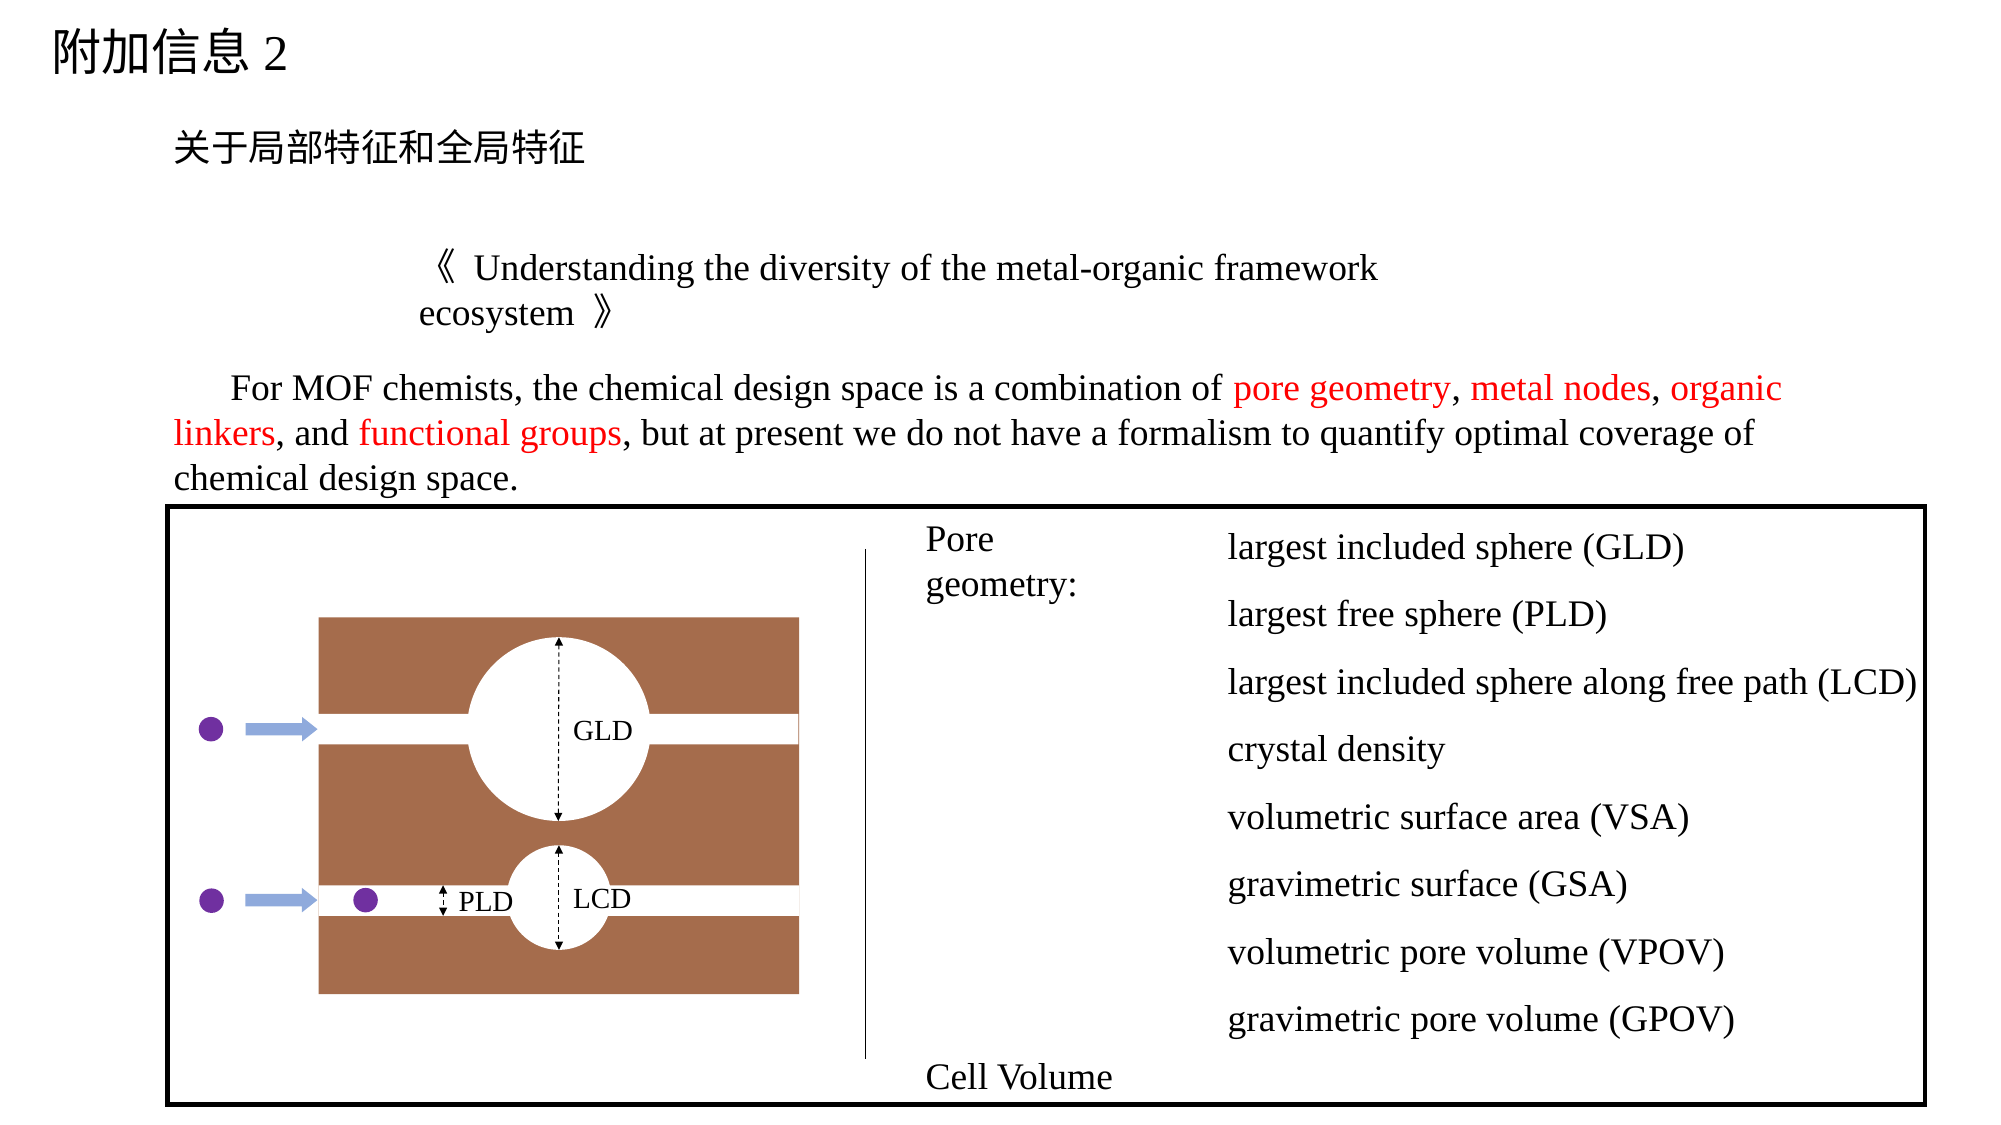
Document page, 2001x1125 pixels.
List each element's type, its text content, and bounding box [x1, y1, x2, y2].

text_box GLD [559, 703, 651, 754]
text_box [352, 886, 379, 914]
text_box [317, 713, 558, 745]
text_box LCD [559, 872, 651, 922]
text_box [467, 745, 649, 823]
text_box [651, 884, 800, 917]
text_box [318, 616, 800, 884]
text_box [244, 714, 320, 744]
text_box [197, 715, 225, 743]
text_box [467, 636, 649, 713]
text_box 关于局部特征和全局特征 [158, 116, 1505, 176]
text_box [198, 887, 225, 914]
text_box [244, 885, 320, 915]
text_box [651, 713, 799, 745]
text_box [510, 844, 607, 951]
text_box 《 Understanding the diversity of the metal-organic framework ecosystem 》 [403, 236, 1596, 341]
text_box [318, 917, 800, 995]
text_box For MOF chemists, the chemical design space is a combination of pore geometry, metal nodes, organic linkers, and functional groups, but at present we do not have a formalism to quantify optimal coverage of chemical design space. [158, 355, 1833, 506]
text_box PLD [443, 875, 537, 925]
text_box [318, 884, 443, 917]
text_box 附加信息2 [36, 13, 1383, 89]
text_box [167, 506, 1926, 1106]
